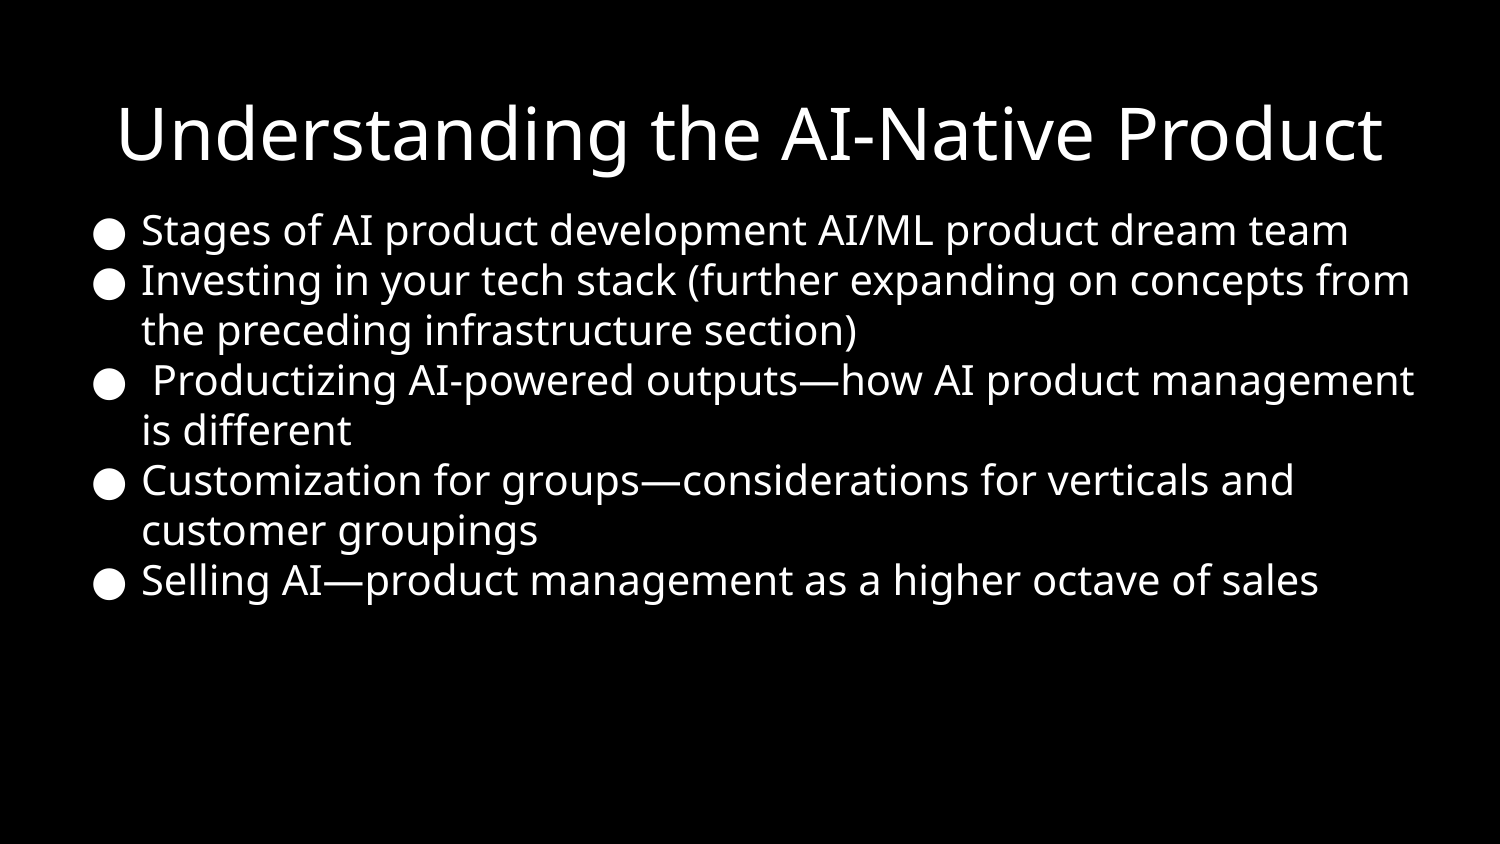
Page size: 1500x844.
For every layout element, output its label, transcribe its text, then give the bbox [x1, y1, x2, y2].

title Understanding the AI-Native Product [51, 72, 1449, 167]
list Stages of AI product development AI/ML product dream team Investing in your tech stack (further expanding on concepts from the preceding infrastructure section) Productizing AI-powered outputs—how AI product management is different Customization for groups—considerations for verticals and customer groupings Selling AI—product management as a higher octave of sales [51, 189, 1449, 750]
